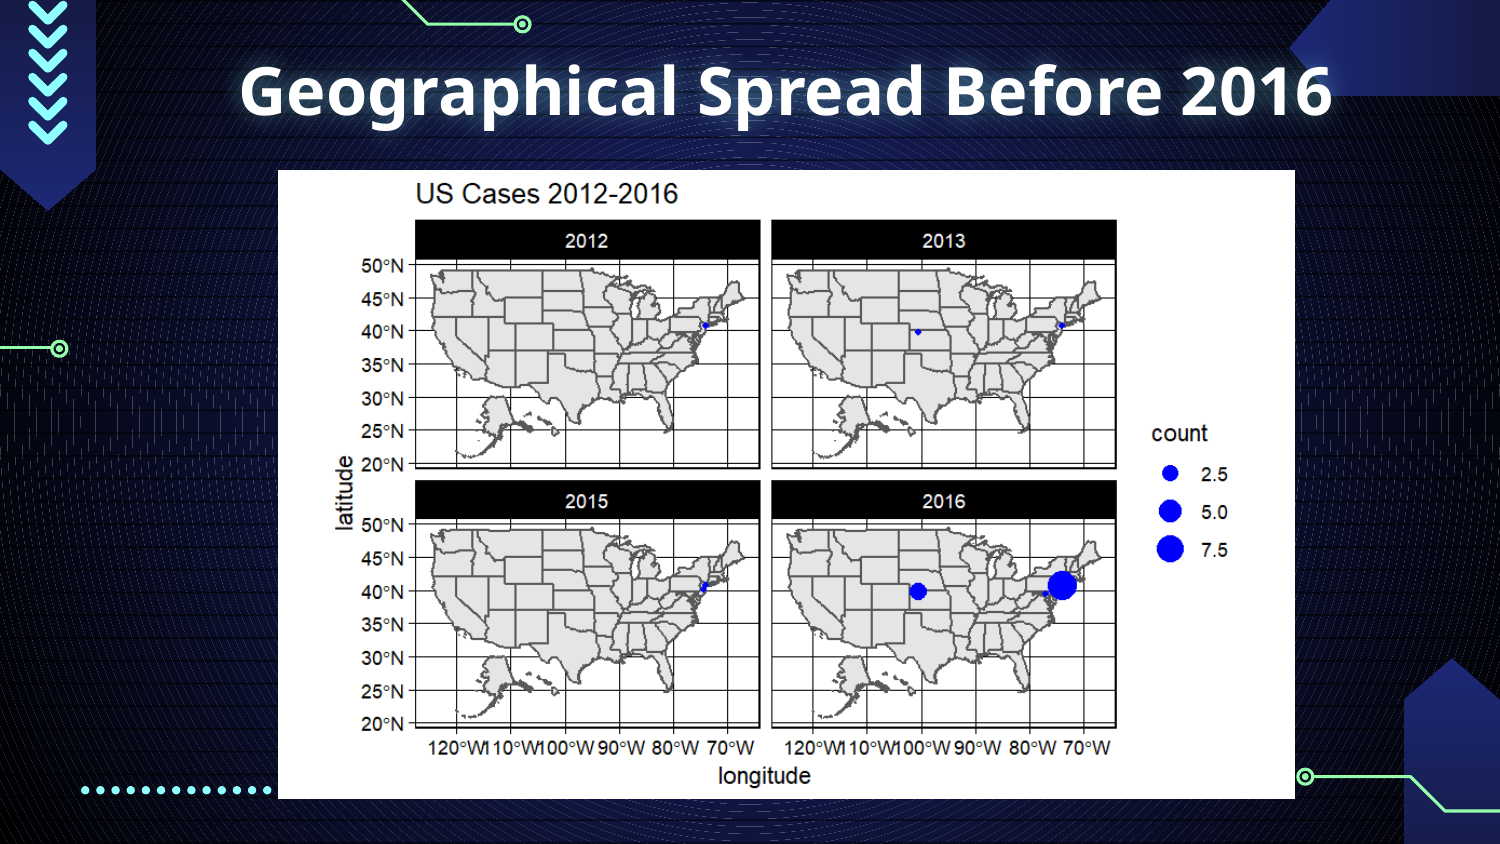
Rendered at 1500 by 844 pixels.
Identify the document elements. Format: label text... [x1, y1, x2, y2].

picture [278, 170, 1296, 799]
title Geographical Spread Before 2016 [153, 42, 1420, 137]
